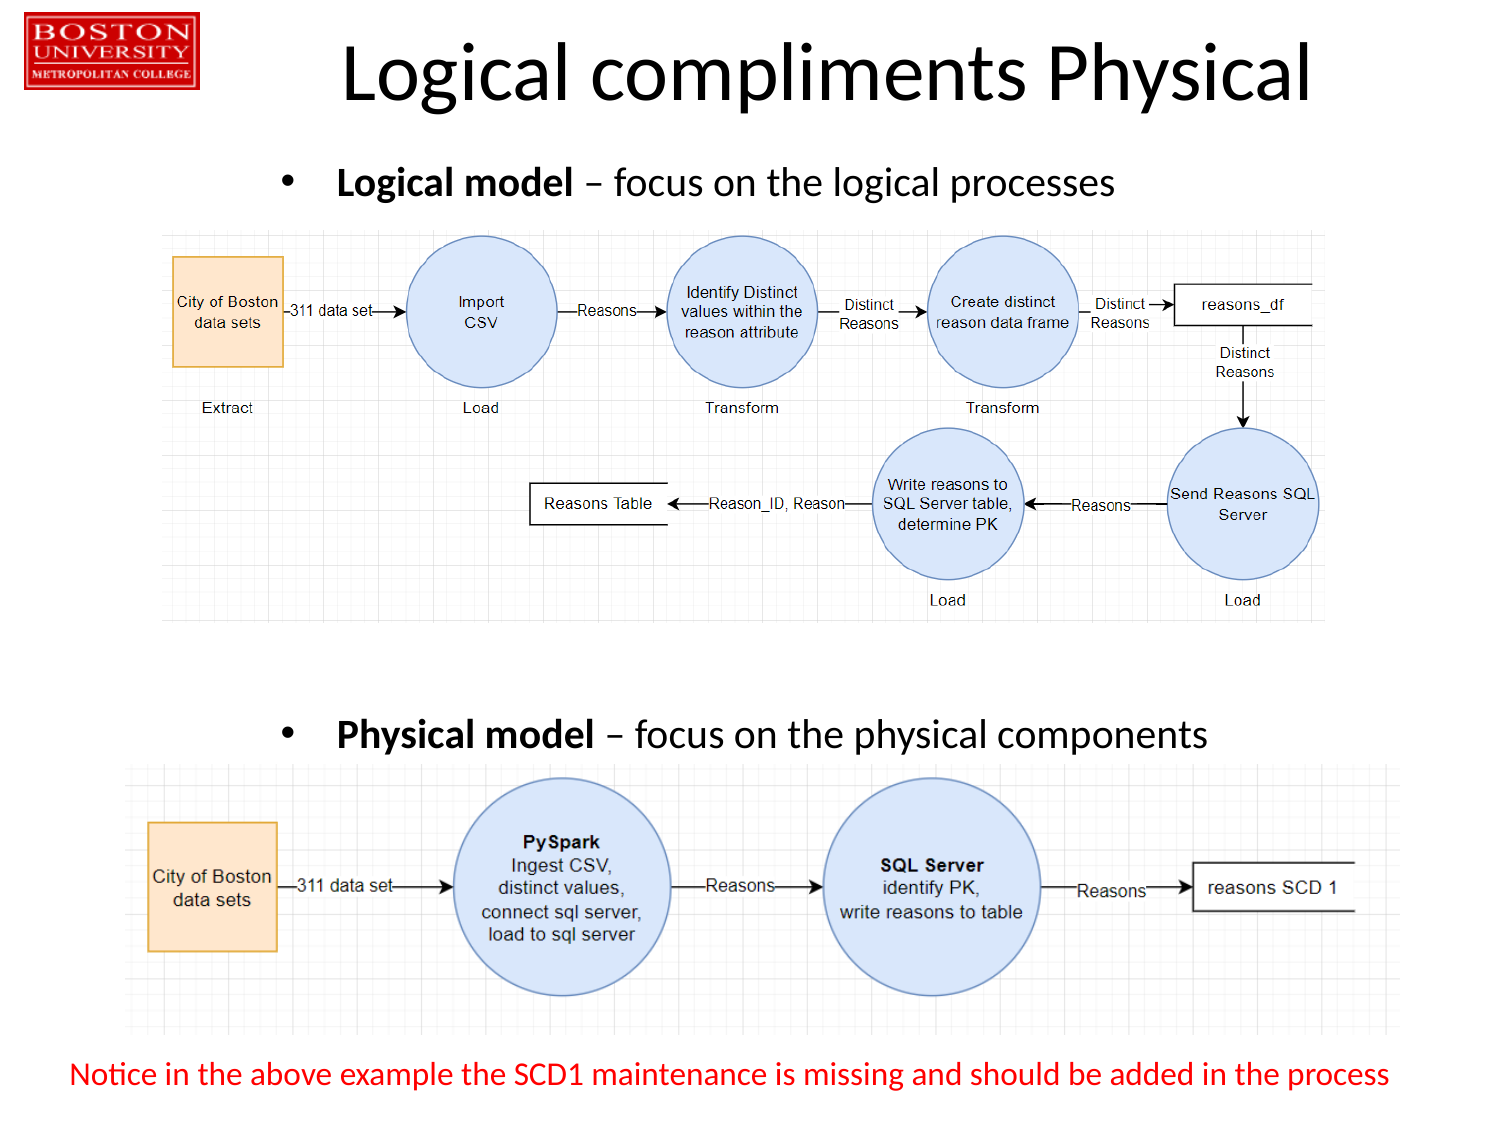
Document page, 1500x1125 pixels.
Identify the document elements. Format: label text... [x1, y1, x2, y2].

text_box Notice in the above example the SCD1 maintenance is missing and should be added in the process [54, 1044, 1446, 1100]
title Logical compliments Physical [188, 35, 1468, 125]
picture [162, 230, 1326, 624]
list Logical model – focus on the logical processes Physical model – focus on the physical components performing the most important logical processes [200, 147, 1350, 762]
picture [24, 12, 201, 90]
picture [124, 763, 1401, 1035]
